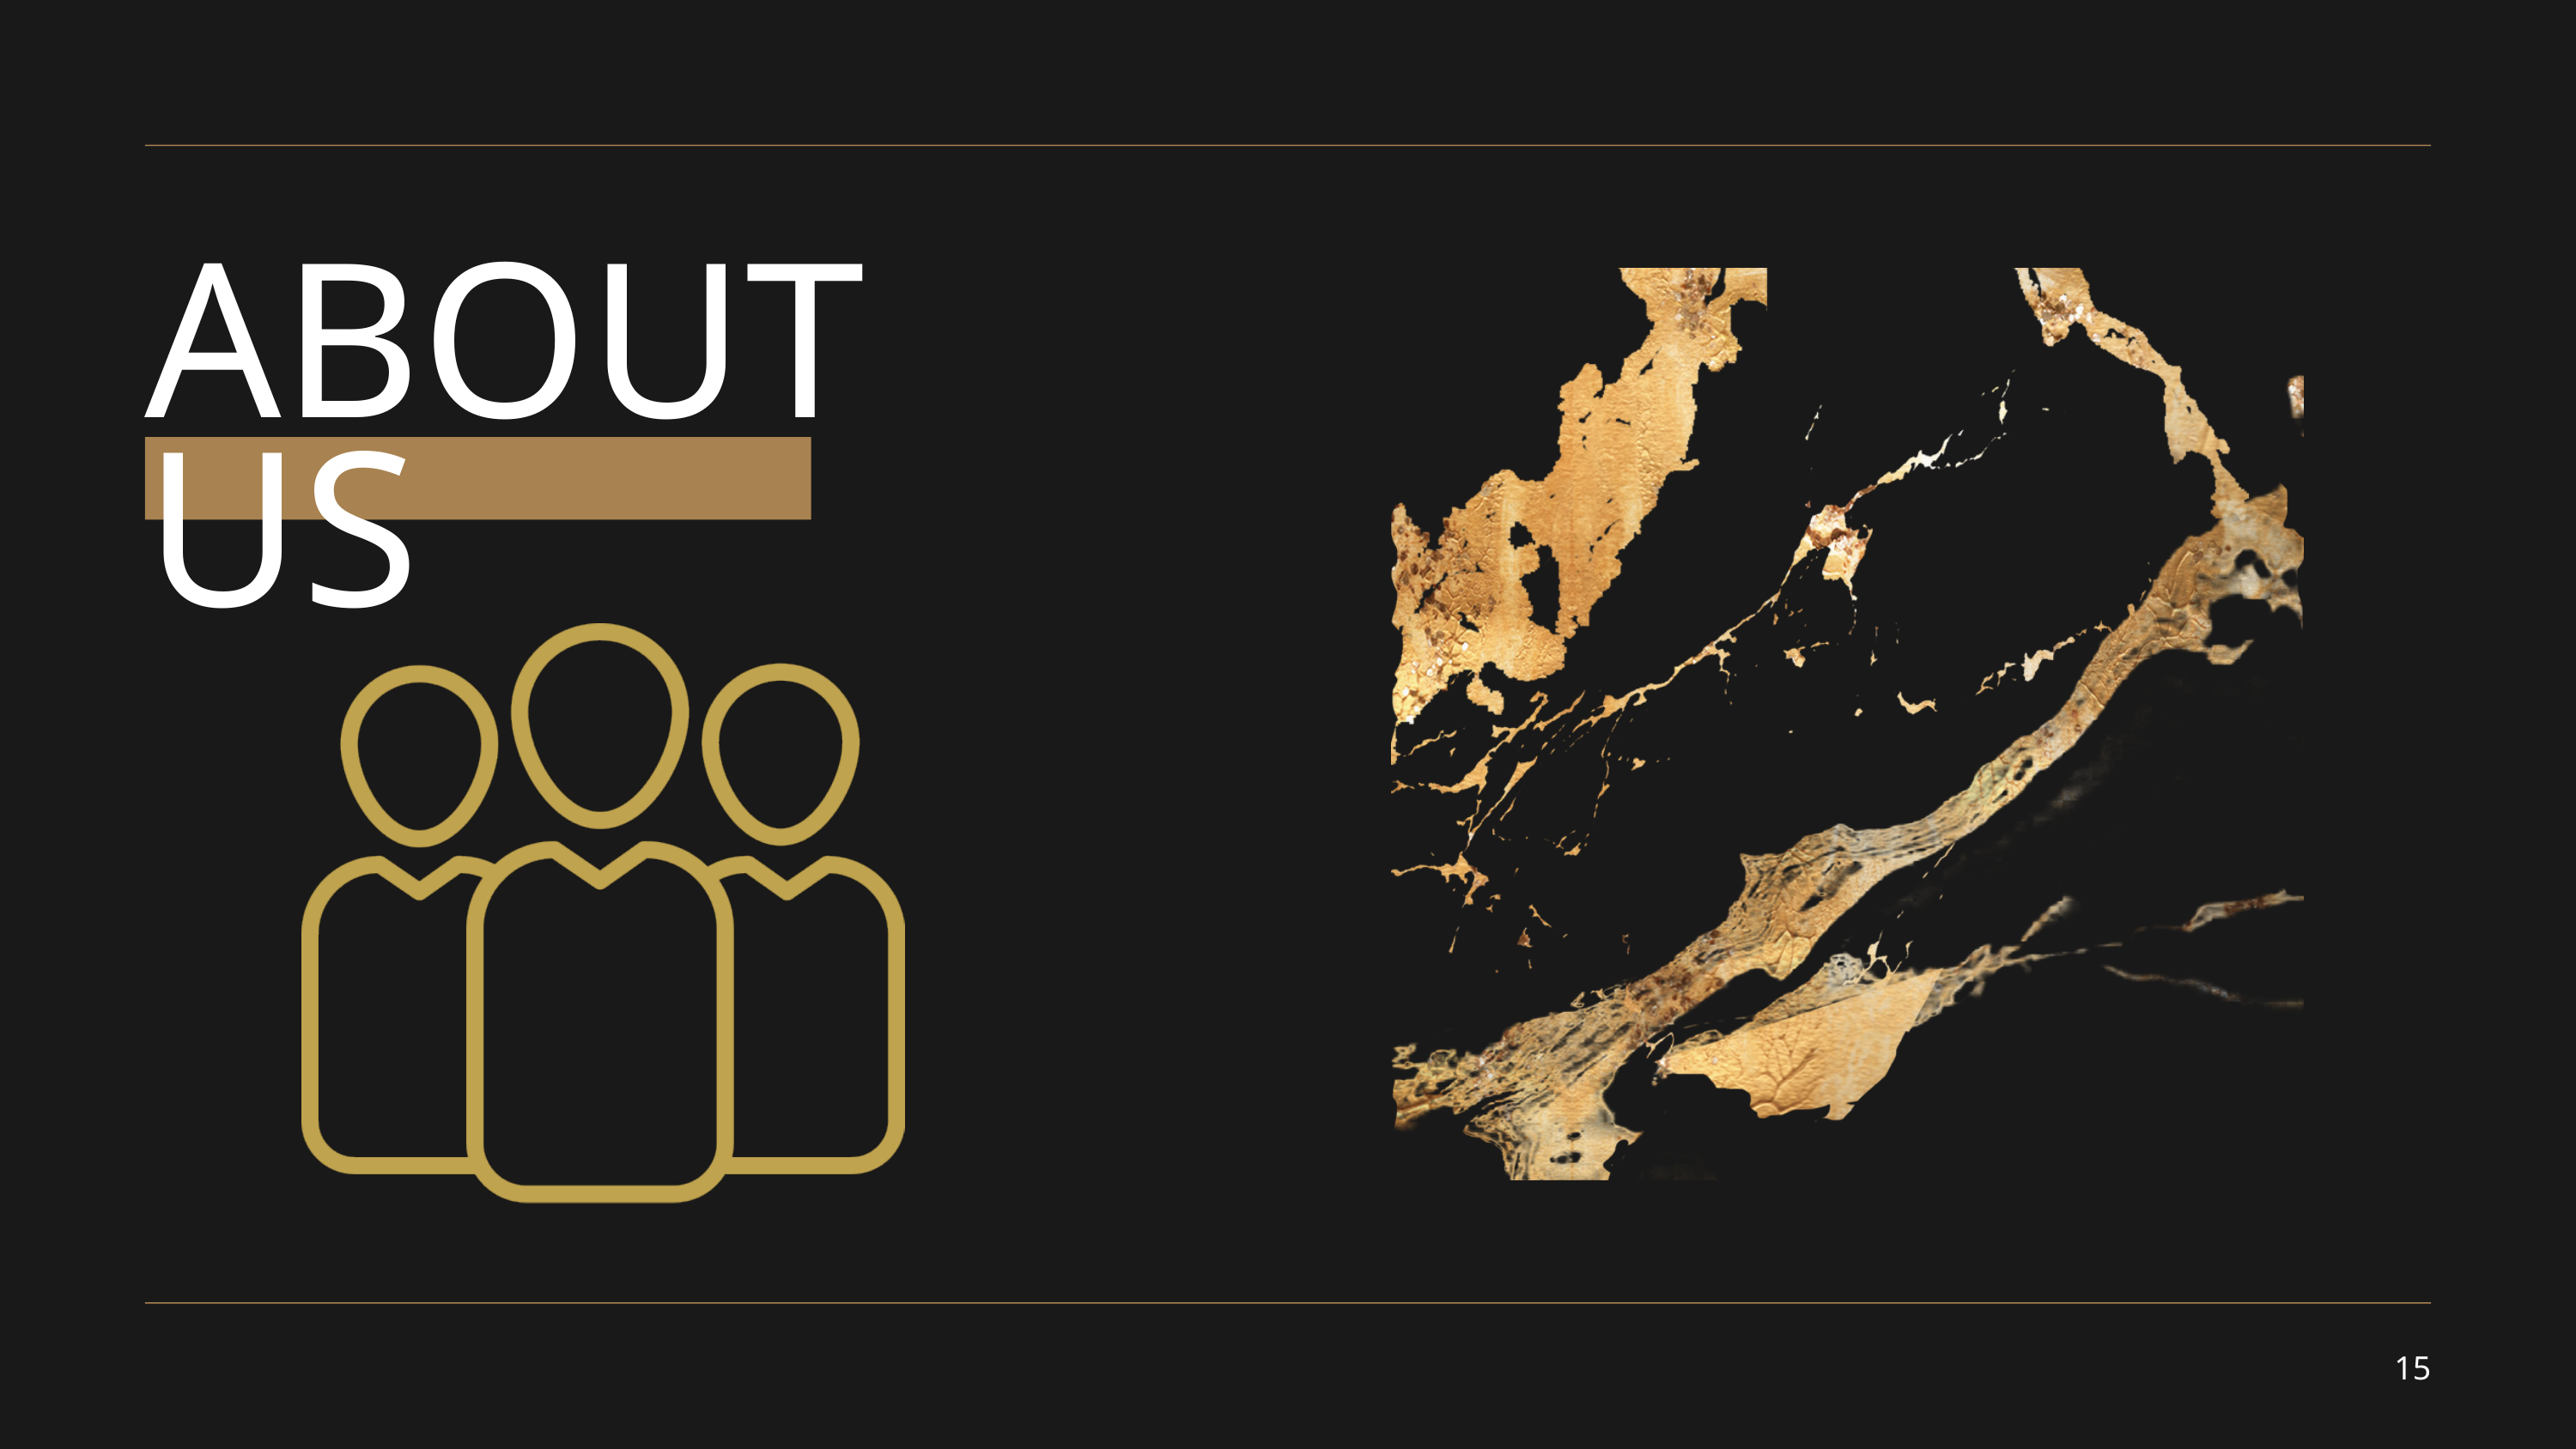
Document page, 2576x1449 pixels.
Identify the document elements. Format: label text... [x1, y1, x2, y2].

text_box 15 [2277, 1353, 2432, 1420]
text_box ABOUT US [144, 271, 1127, 650]
picture [1391, 268, 2304, 1181]
picture [301, 623, 905, 1203]
